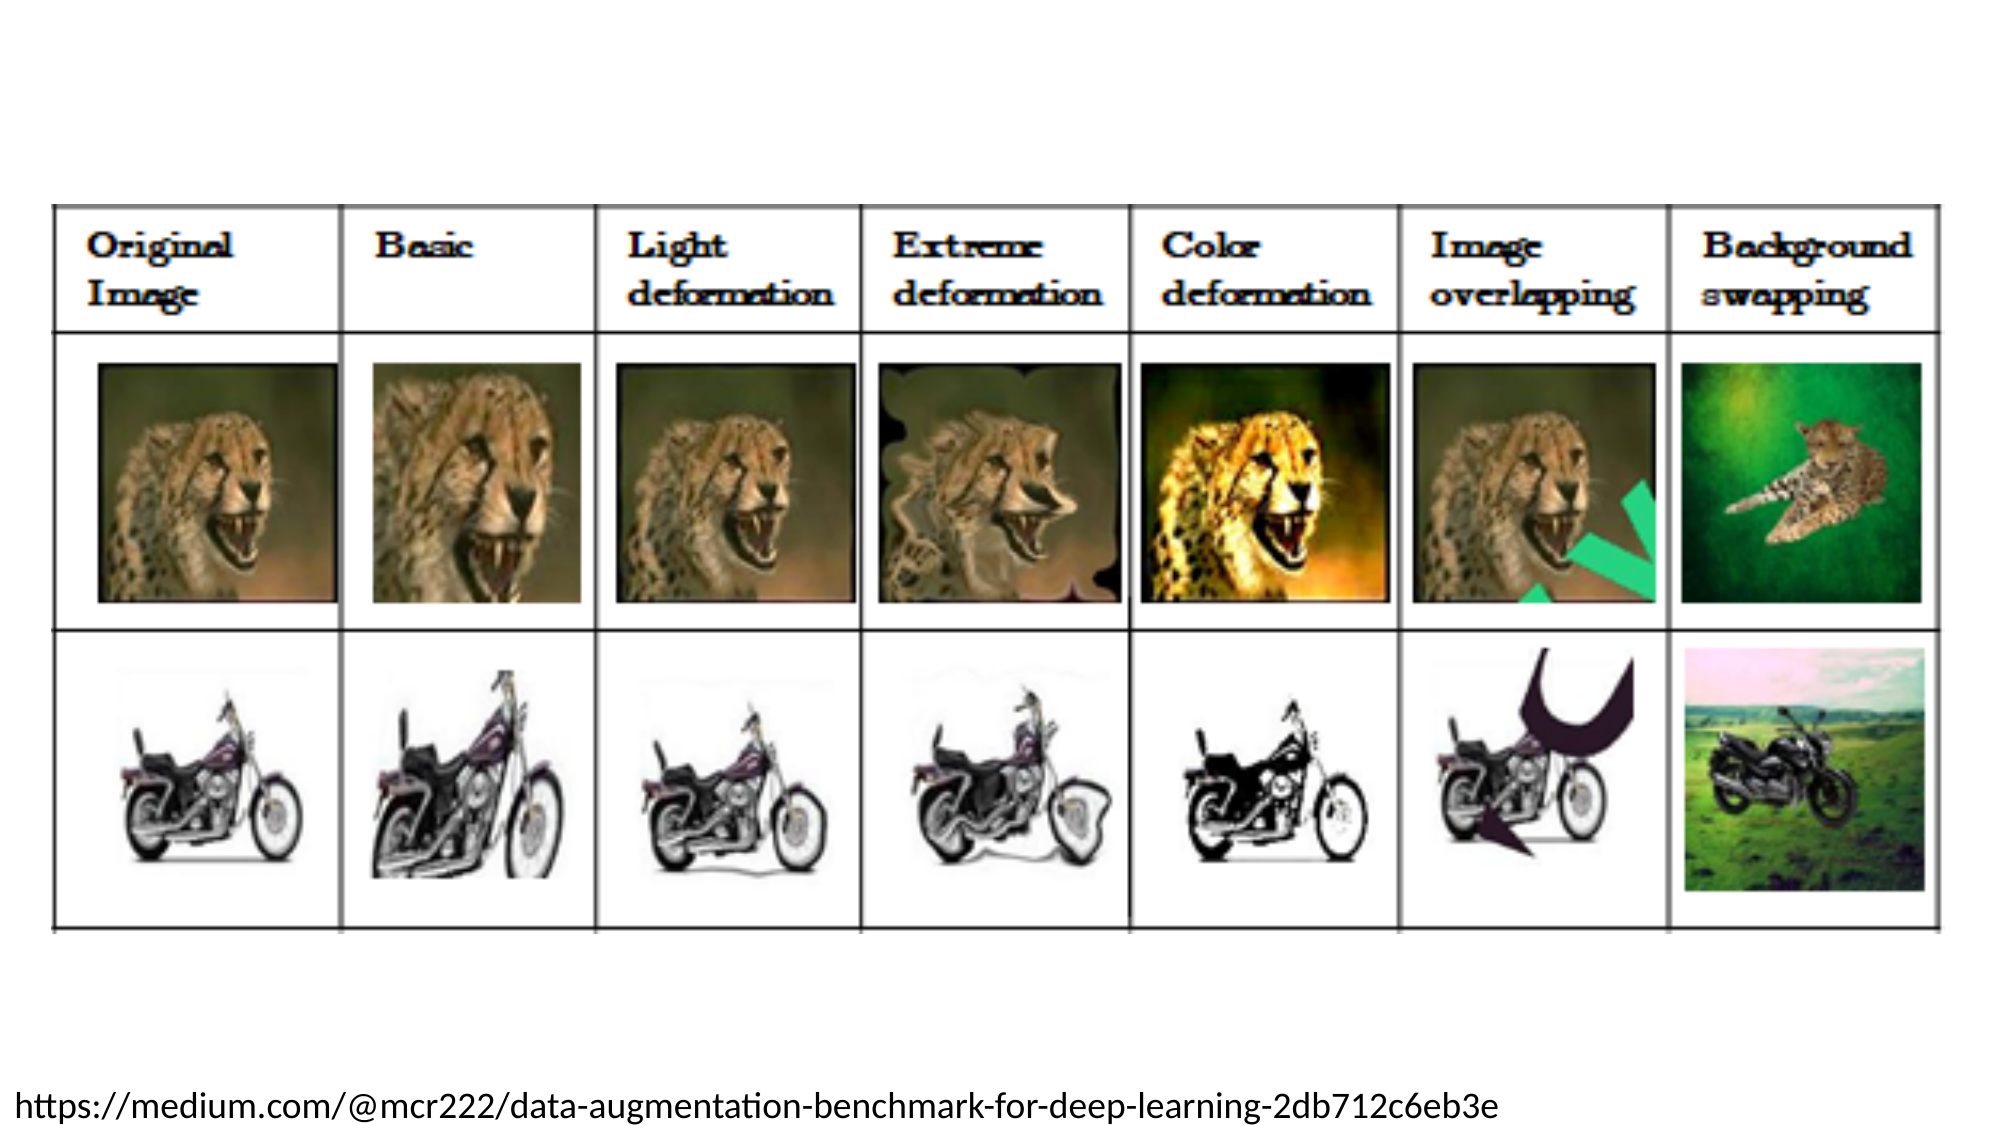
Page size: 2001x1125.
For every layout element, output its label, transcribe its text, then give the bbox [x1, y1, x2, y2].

text_box https://medium.com/@mcr222/data-augmentation-benchmark-for-deep-learning-2db712c6eb3e [0, 1073, 2000, 1125]
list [51, 204, 1945, 934]
